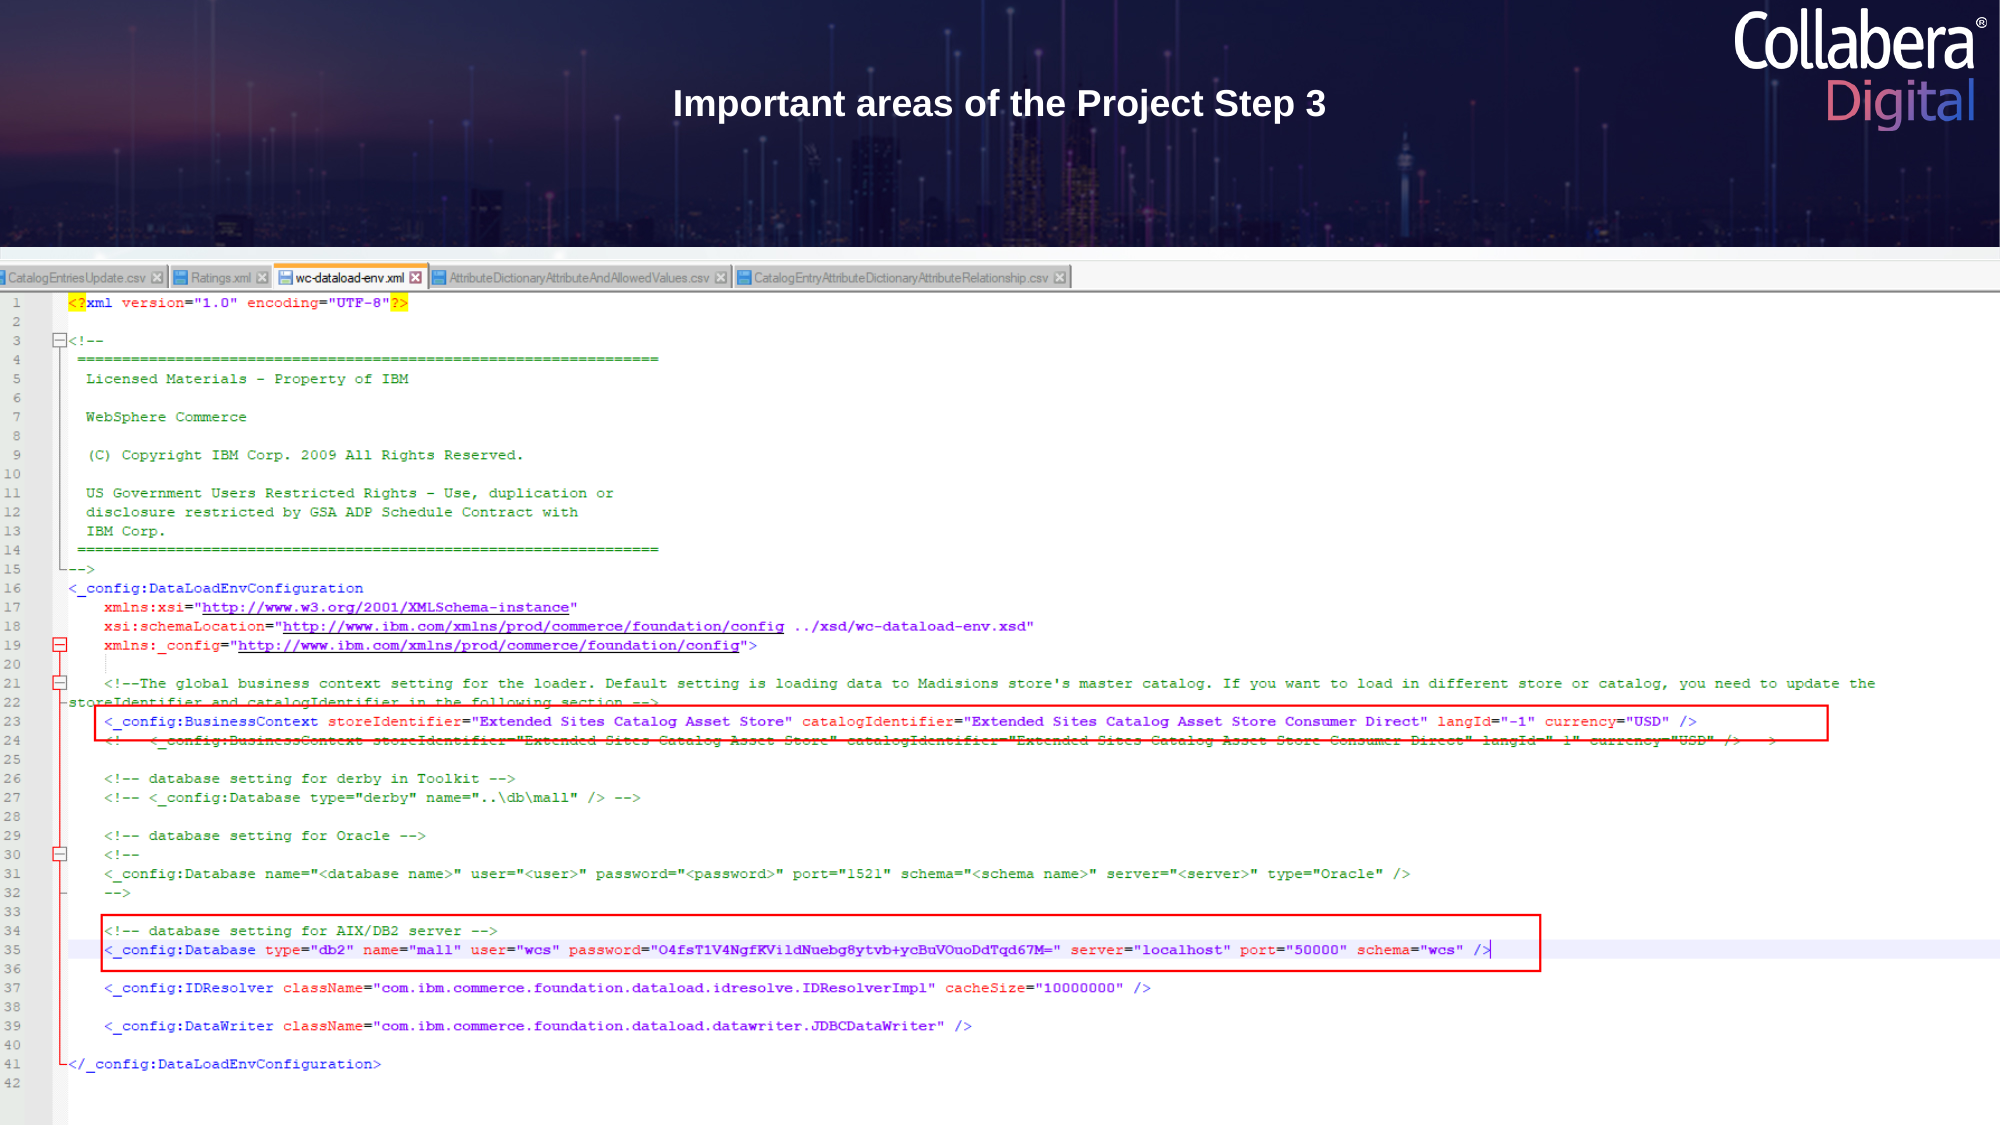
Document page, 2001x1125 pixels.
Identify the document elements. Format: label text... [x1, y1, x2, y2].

picture [0, 0, 2000, 1125]
text_box Important areas of the Project Step 3 [657, 71, 1342, 131]
